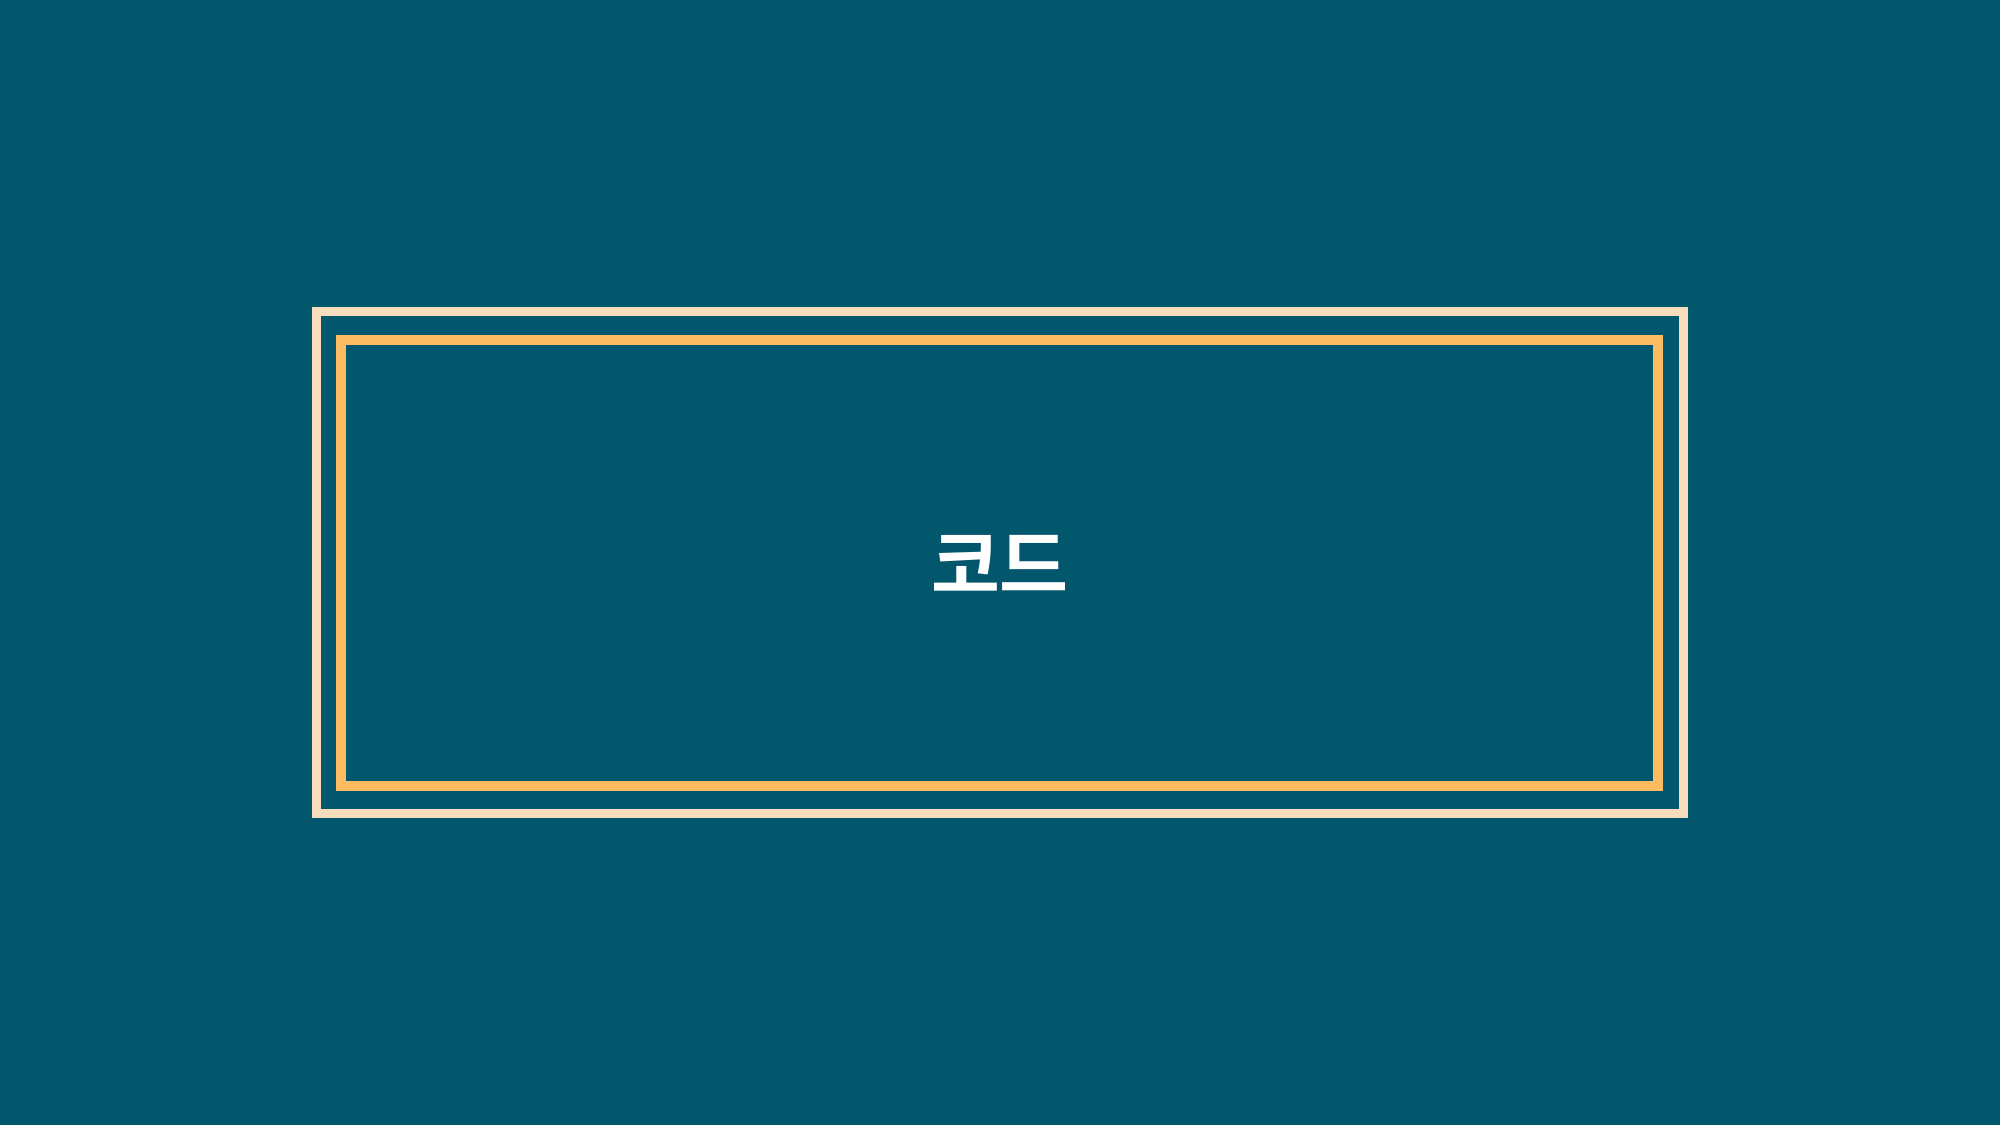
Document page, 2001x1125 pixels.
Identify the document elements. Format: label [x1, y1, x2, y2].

text_box [316, 311, 1684, 814]
